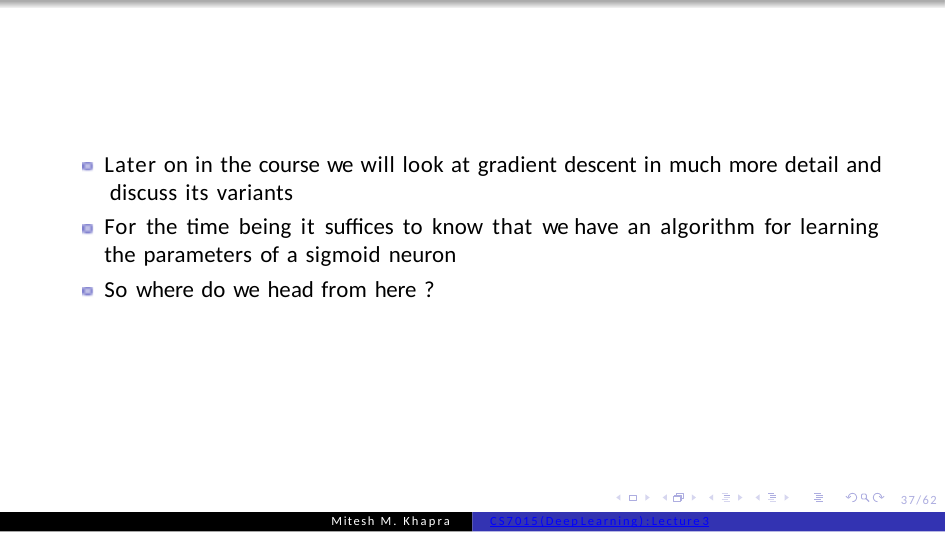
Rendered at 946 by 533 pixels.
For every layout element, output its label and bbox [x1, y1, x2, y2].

text_box [102, 148, 888, 302]
picture [0, 0, 945, 8]
picture [82, 161, 94, 173]
picture [82, 224, 94, 236]
text_box [898, 493, 941, 508]
text_box [0, 511, 946, 532]
picture [82, 287, 94, 299]
